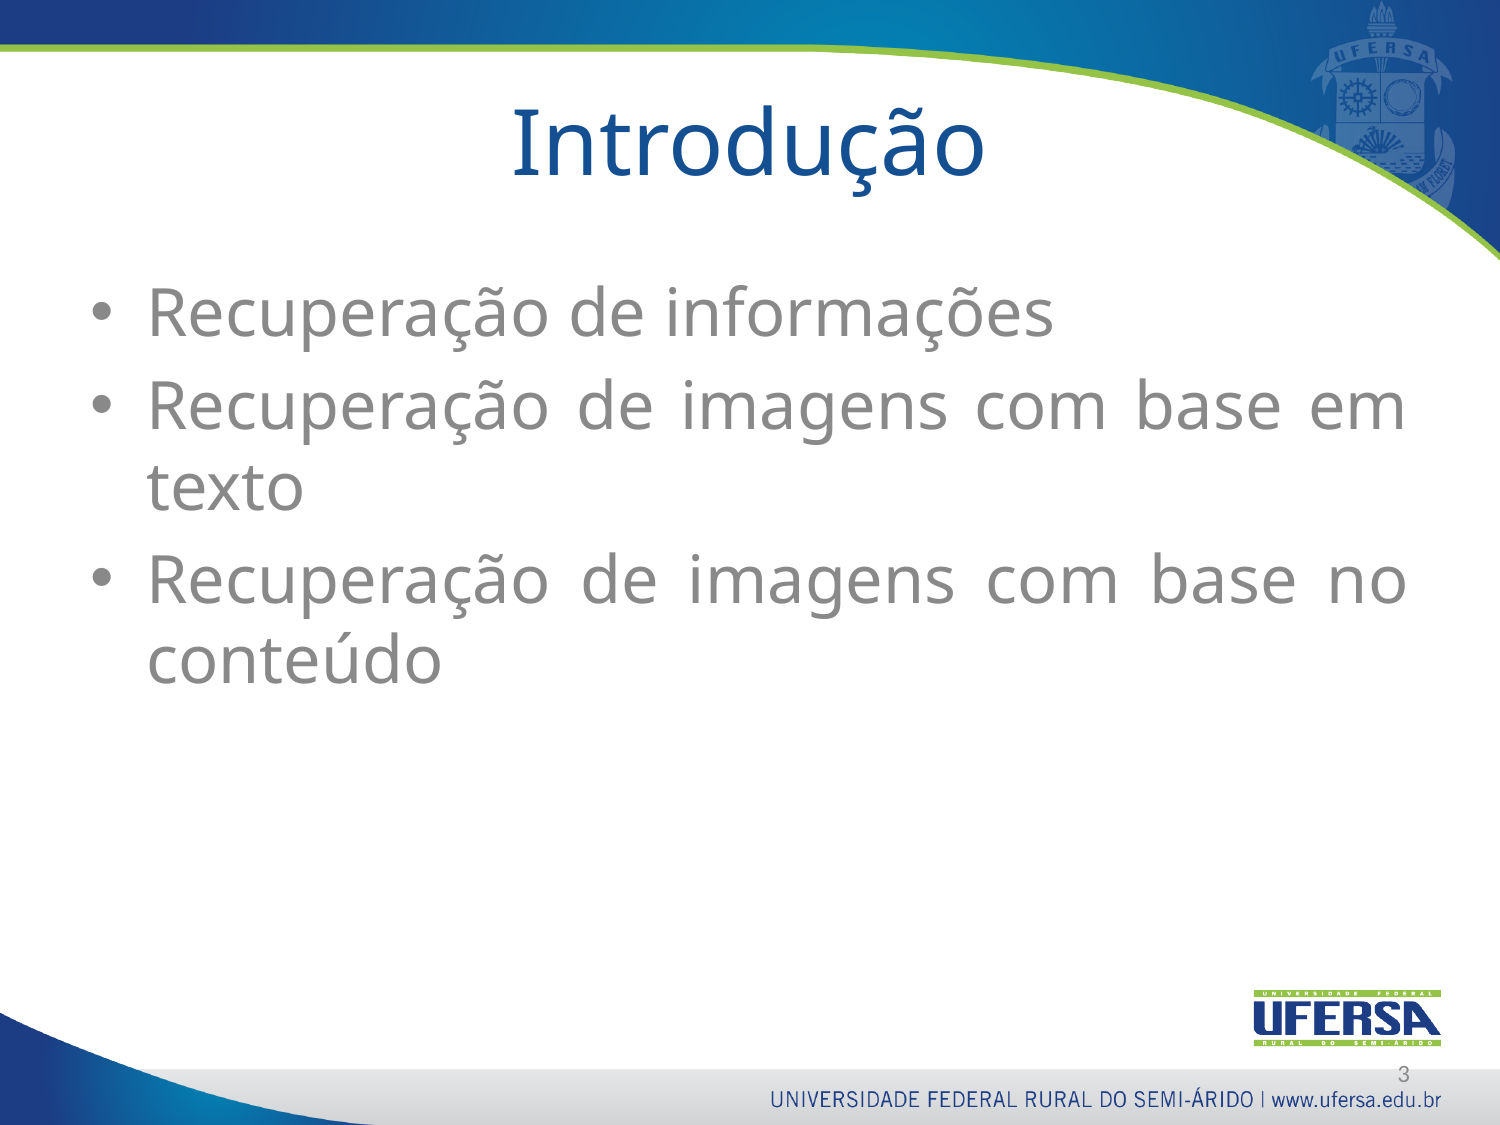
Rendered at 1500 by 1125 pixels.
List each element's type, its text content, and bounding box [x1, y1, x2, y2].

list Recuperação de informações Recuperação de imagens com base em texto Recuperação de imagens com base no conteúdo [75, 262, 1425, 1005]
slide_number 3 [1074, 1042, 1425, 1103]
title Introdução [75, 45, 1425, 233]
picture [0, 0, 1500, 1125]
